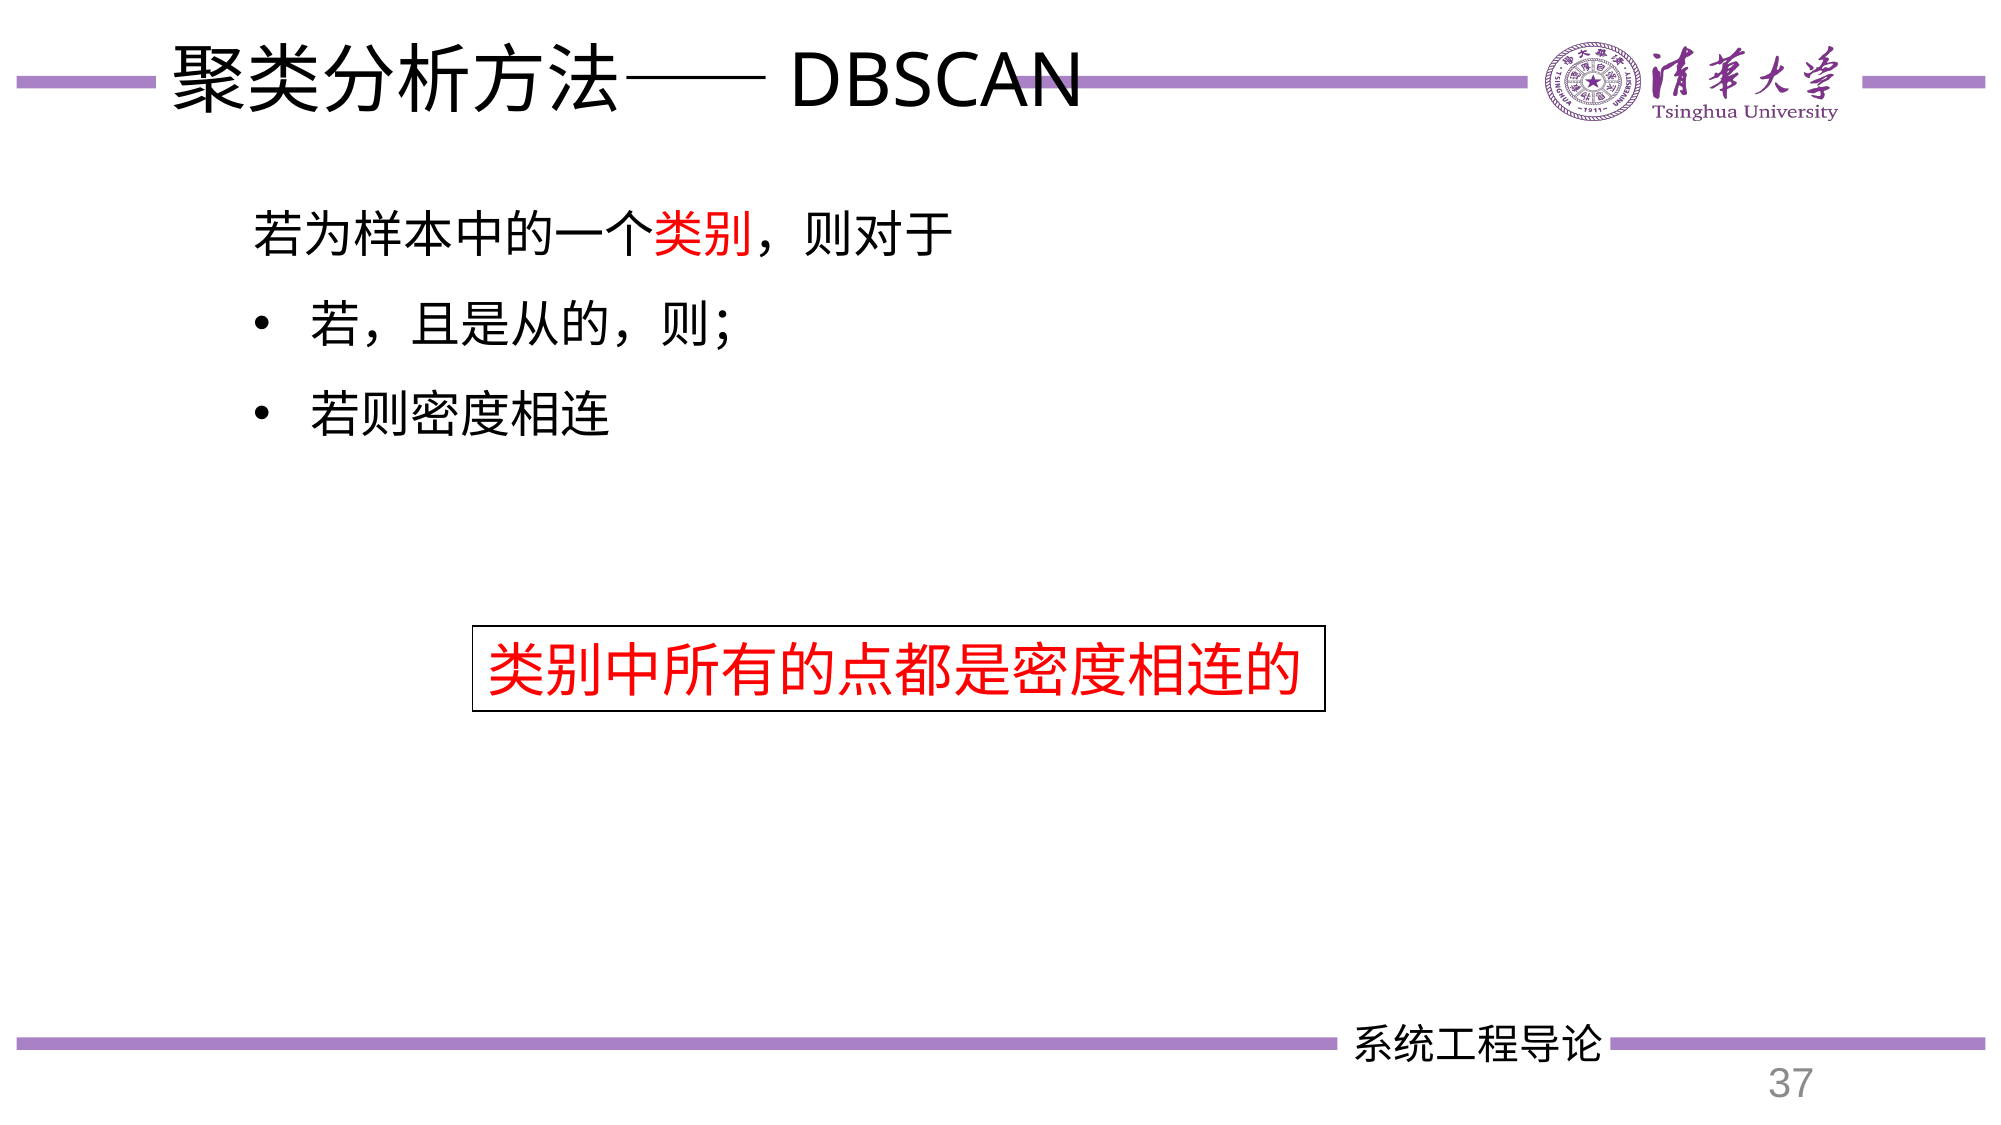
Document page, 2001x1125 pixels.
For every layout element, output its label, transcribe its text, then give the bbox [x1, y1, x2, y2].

text_box 类别中所有的点都是密度相连的 [472, 626, 1326, 711]
picture [1545, 42, 1641, 121]
slide_number 37 [1610, 1051, 1830, 1112]
title 聚类分析方法——DBSCAN [155, 0, 1152, 191]
picture [1652, 46, 1838, 121]
